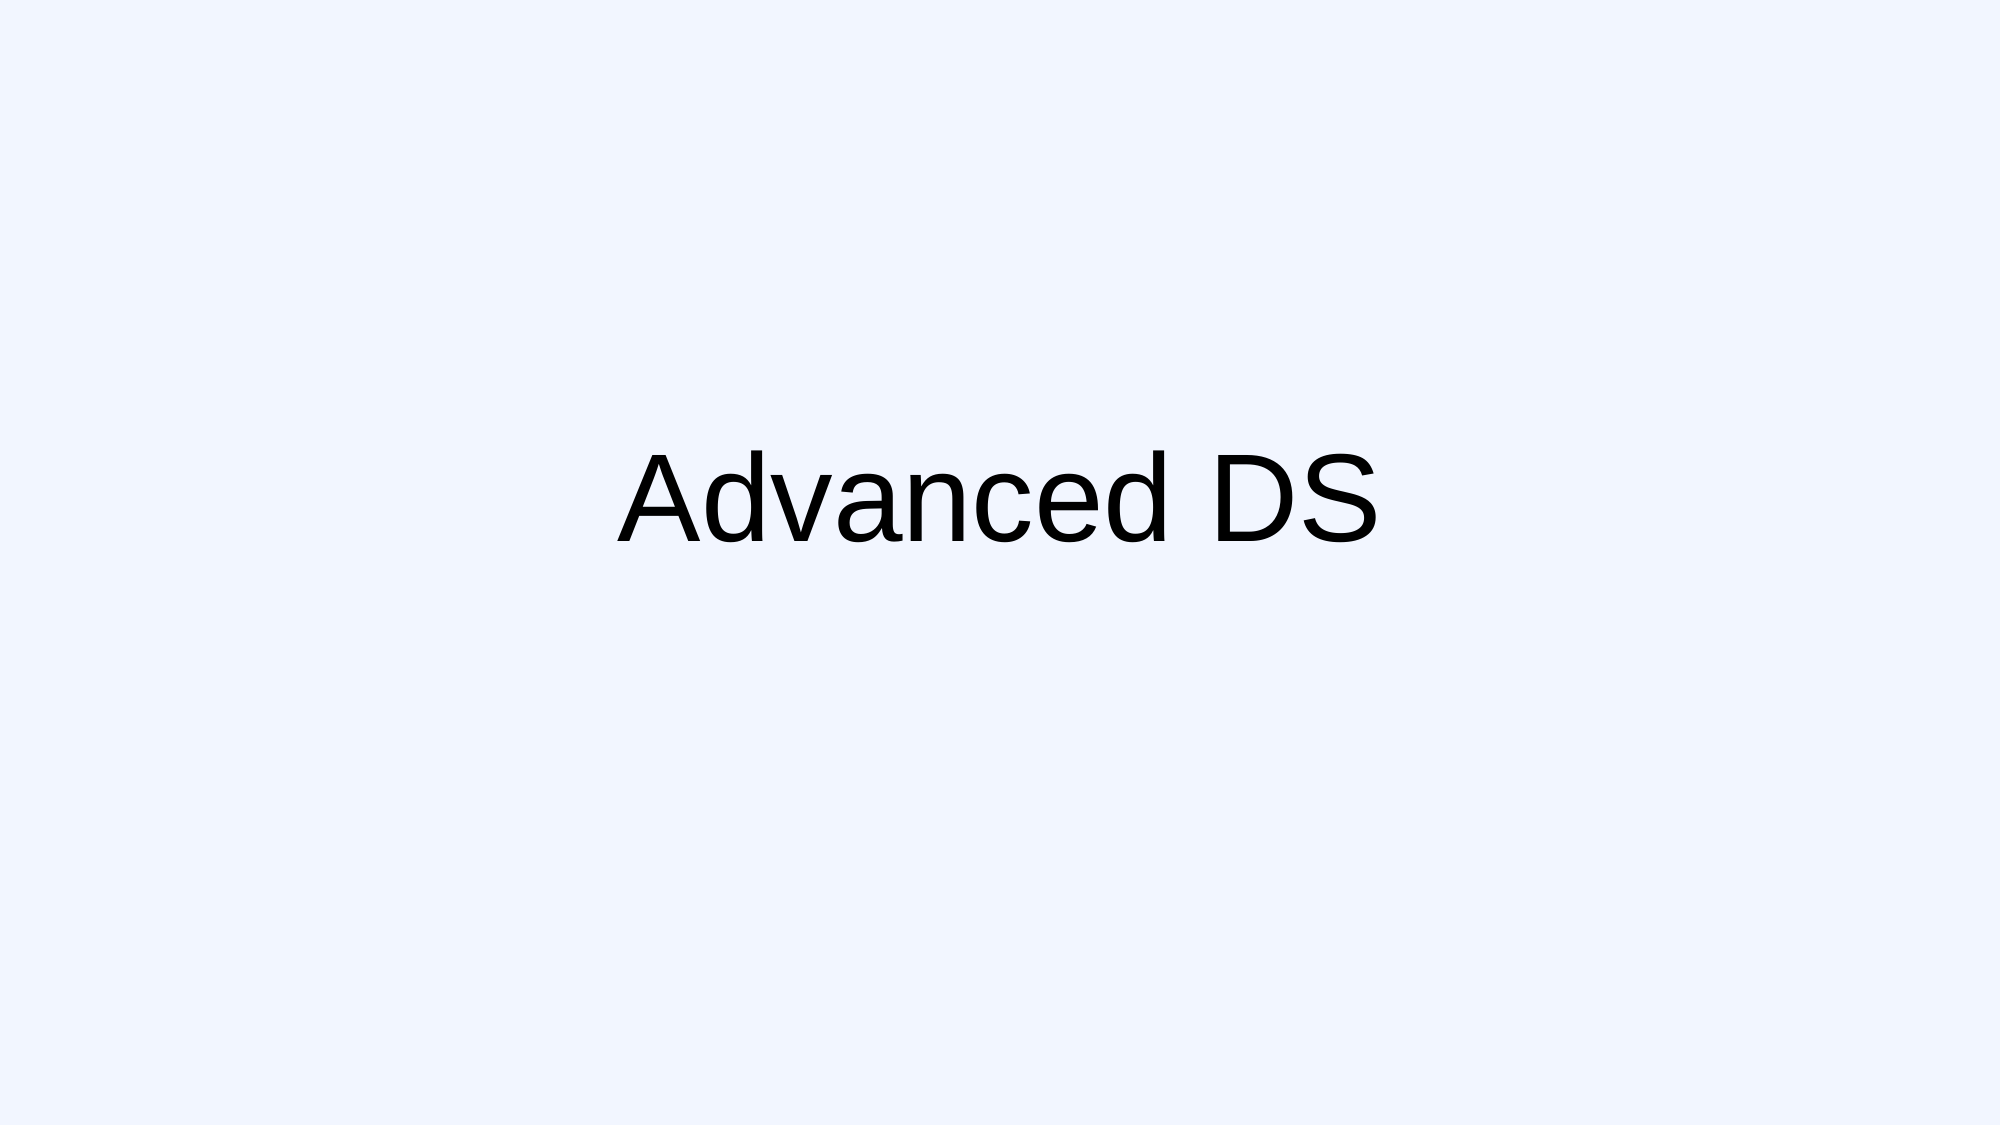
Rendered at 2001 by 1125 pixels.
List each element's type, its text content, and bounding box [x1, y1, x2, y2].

title Advanced DS [249, 184, 1750, 576]
